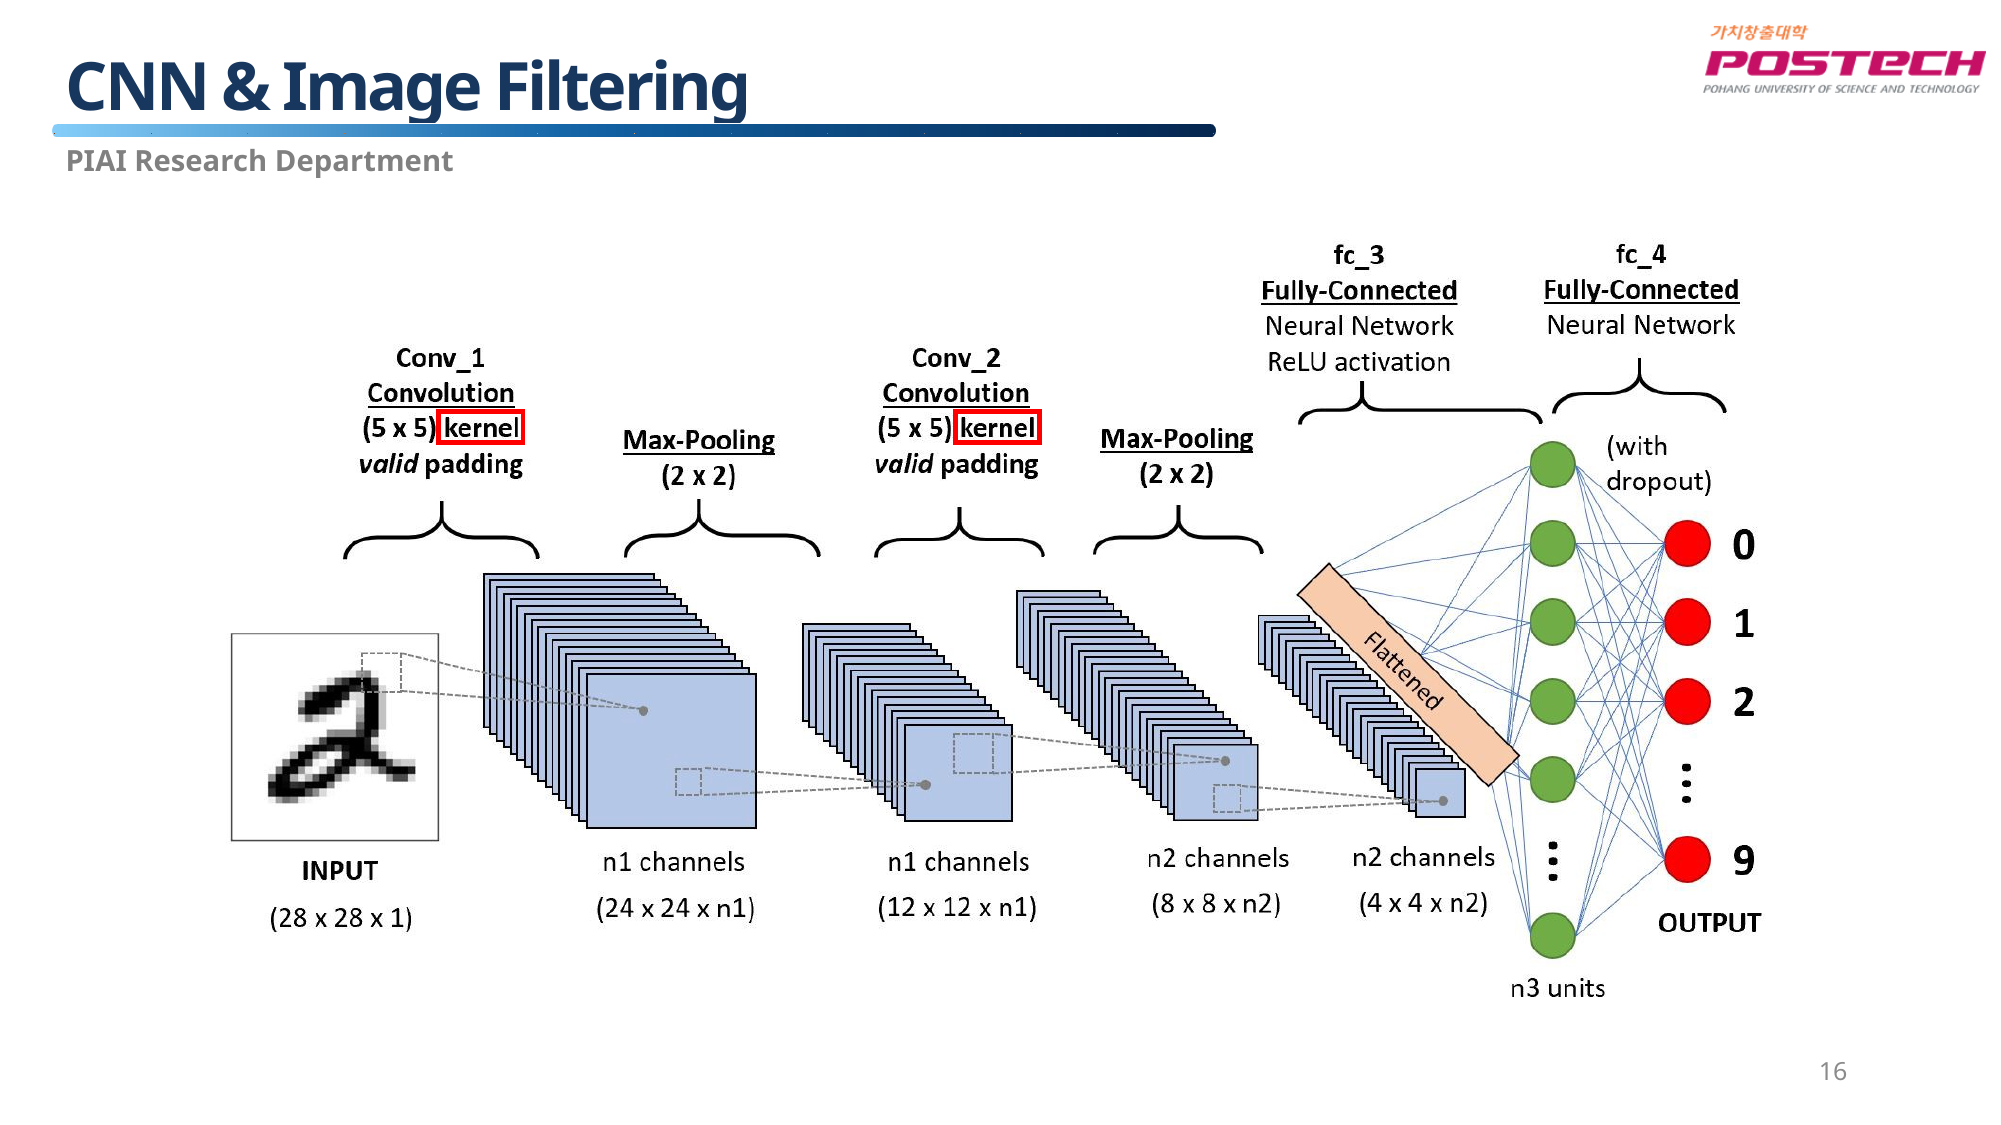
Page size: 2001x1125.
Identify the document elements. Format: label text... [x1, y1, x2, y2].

slide_number 16 [1412, 1042, 1863, 1103]
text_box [50, 36, 1217, 186]
picture [226, 207, 1785, 1042]
picture [1703, 25, 1986, 93]
